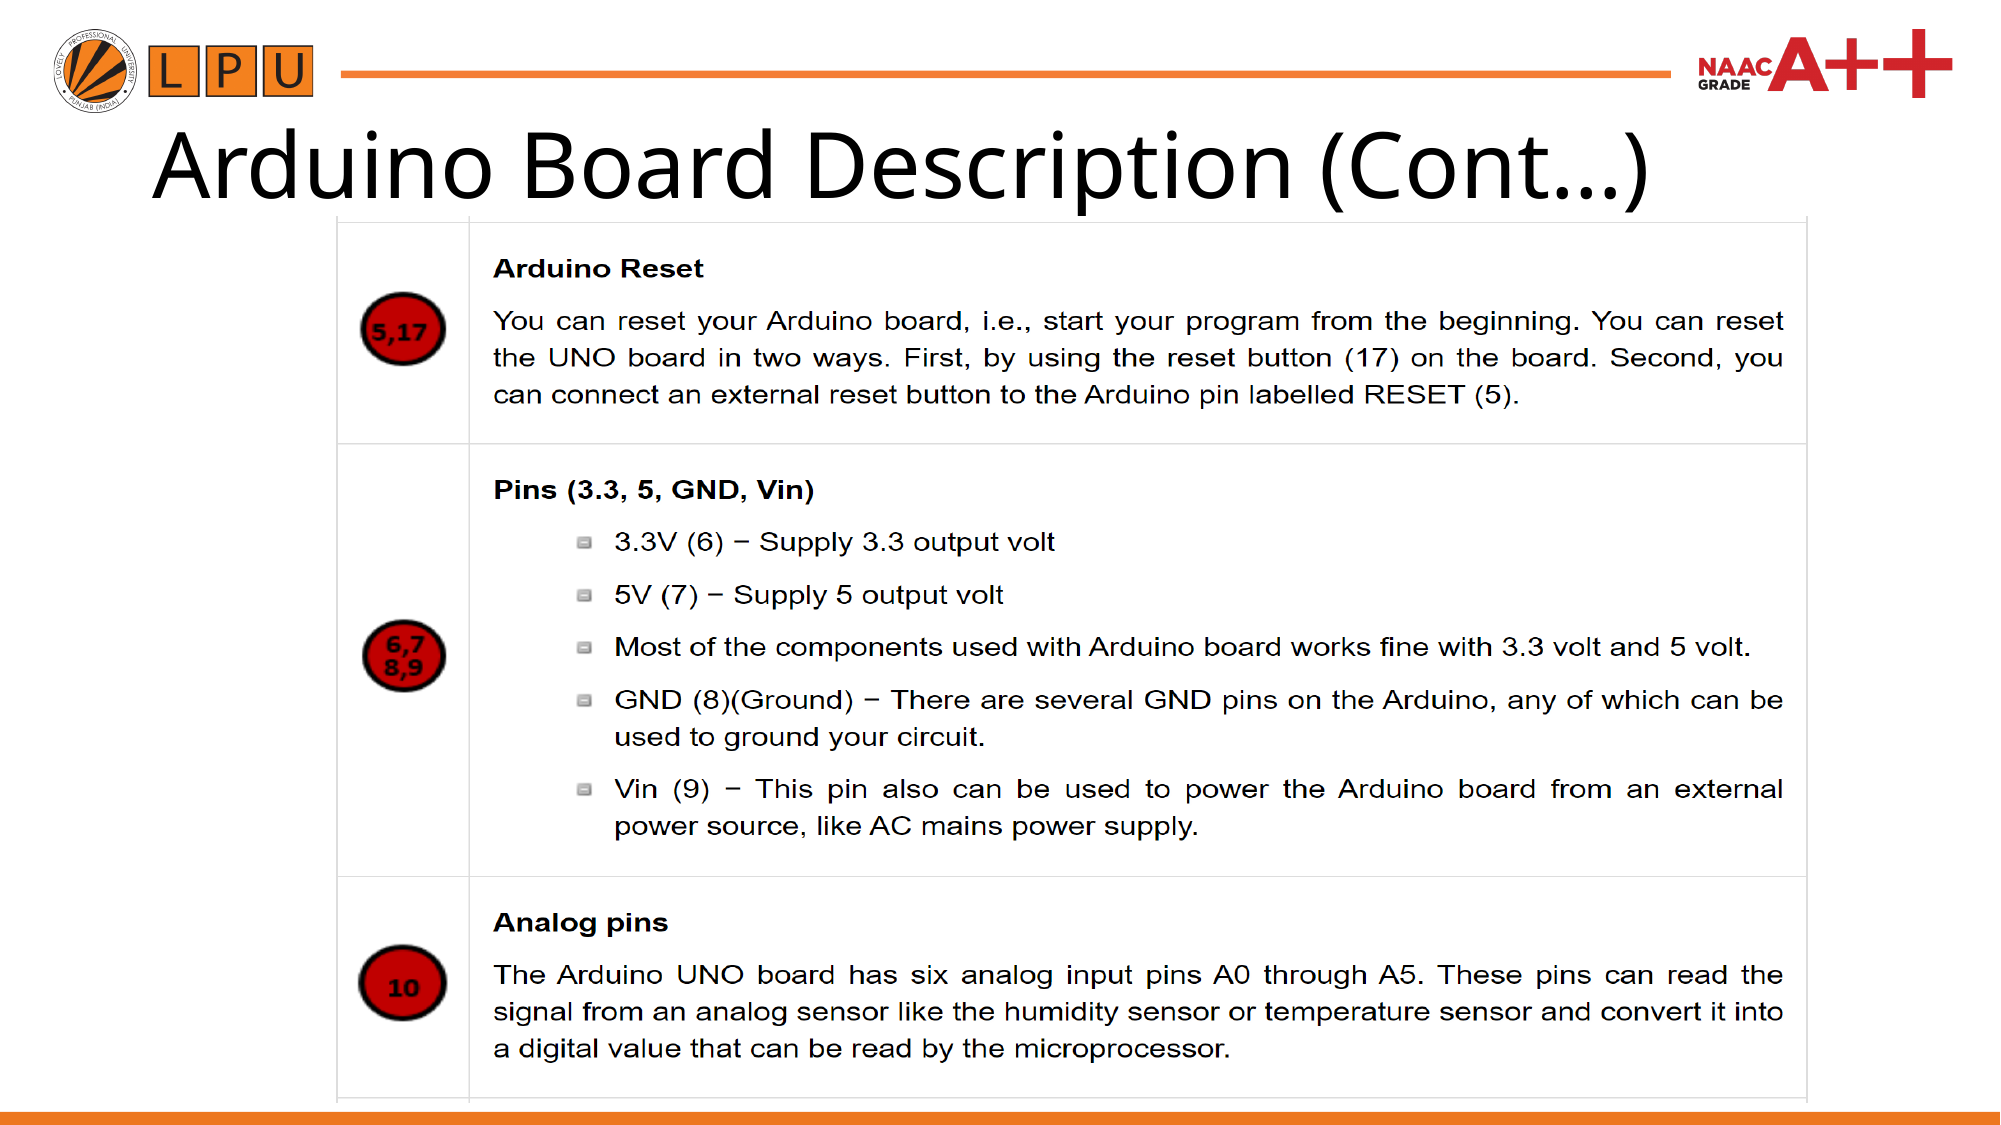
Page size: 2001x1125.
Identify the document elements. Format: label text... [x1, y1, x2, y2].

title Arduino Board Description (Cont…) [137, 59, 1863, 278]
picture [329, 216, 1814, 1104]
